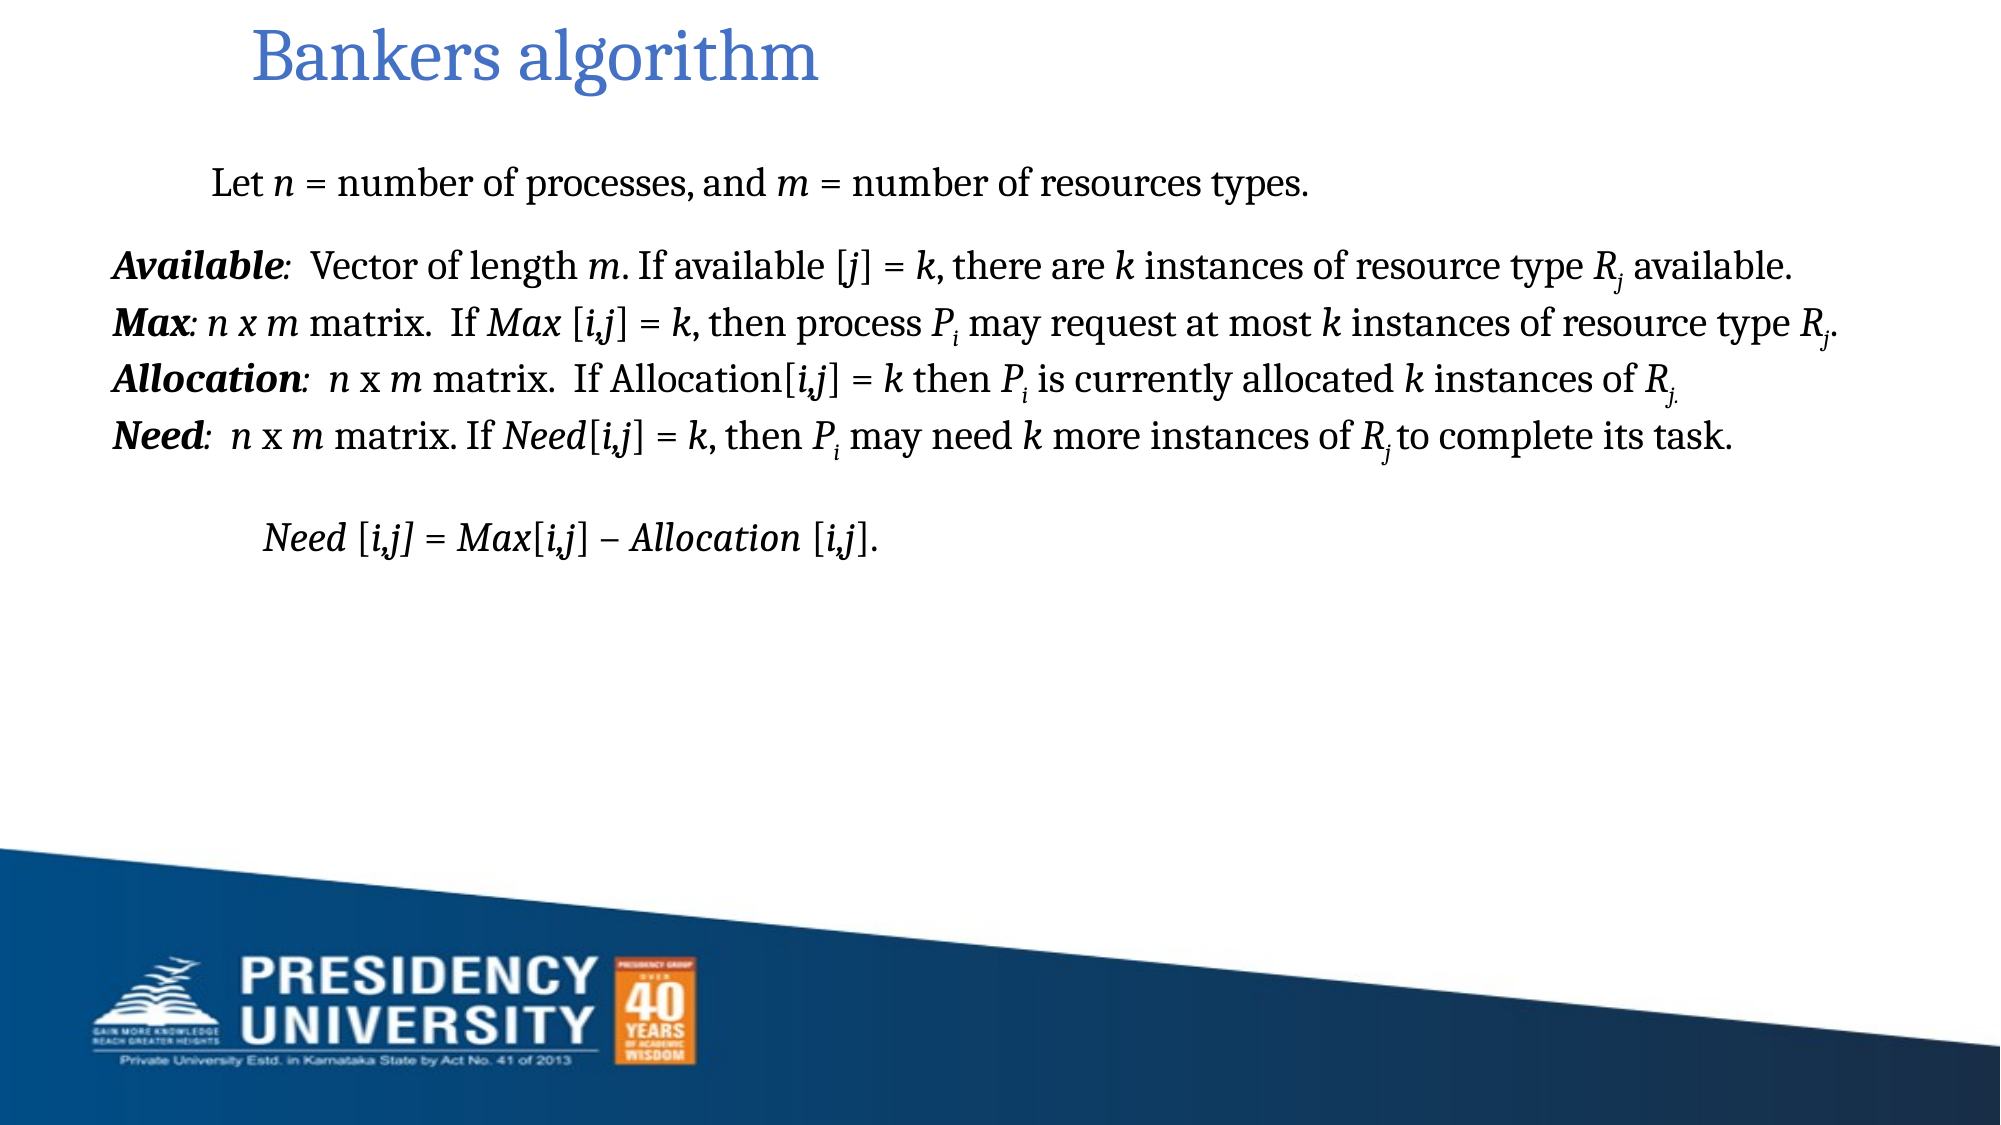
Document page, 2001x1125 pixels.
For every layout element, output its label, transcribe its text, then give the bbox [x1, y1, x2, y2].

title Bankers algorithm [251, 5, 1900, 100]
picture [0, 848, 2000, 1125]
text_box Let n = number of processes, and m = number of resources types. [196, 147, 1333, 213]
list Available: Vector of length m. If available [j] = k, there are k instances of resource type Rj available. Max: n x m matrix. If Max [i,j] = k, then process Pi may request at most k instances of resource type Rj. Allocation: n x m matrix. If Allocation[i,j] = k then Pi is currently allocated k instances of Rj. Need: n x m matrix. If Need[i,j] = k, then Pi may need k more instances of Rj to complete its task. Need [i,j] = Max[i,j] – Allocation [i,j]. [112, 237, 1875, 687]
